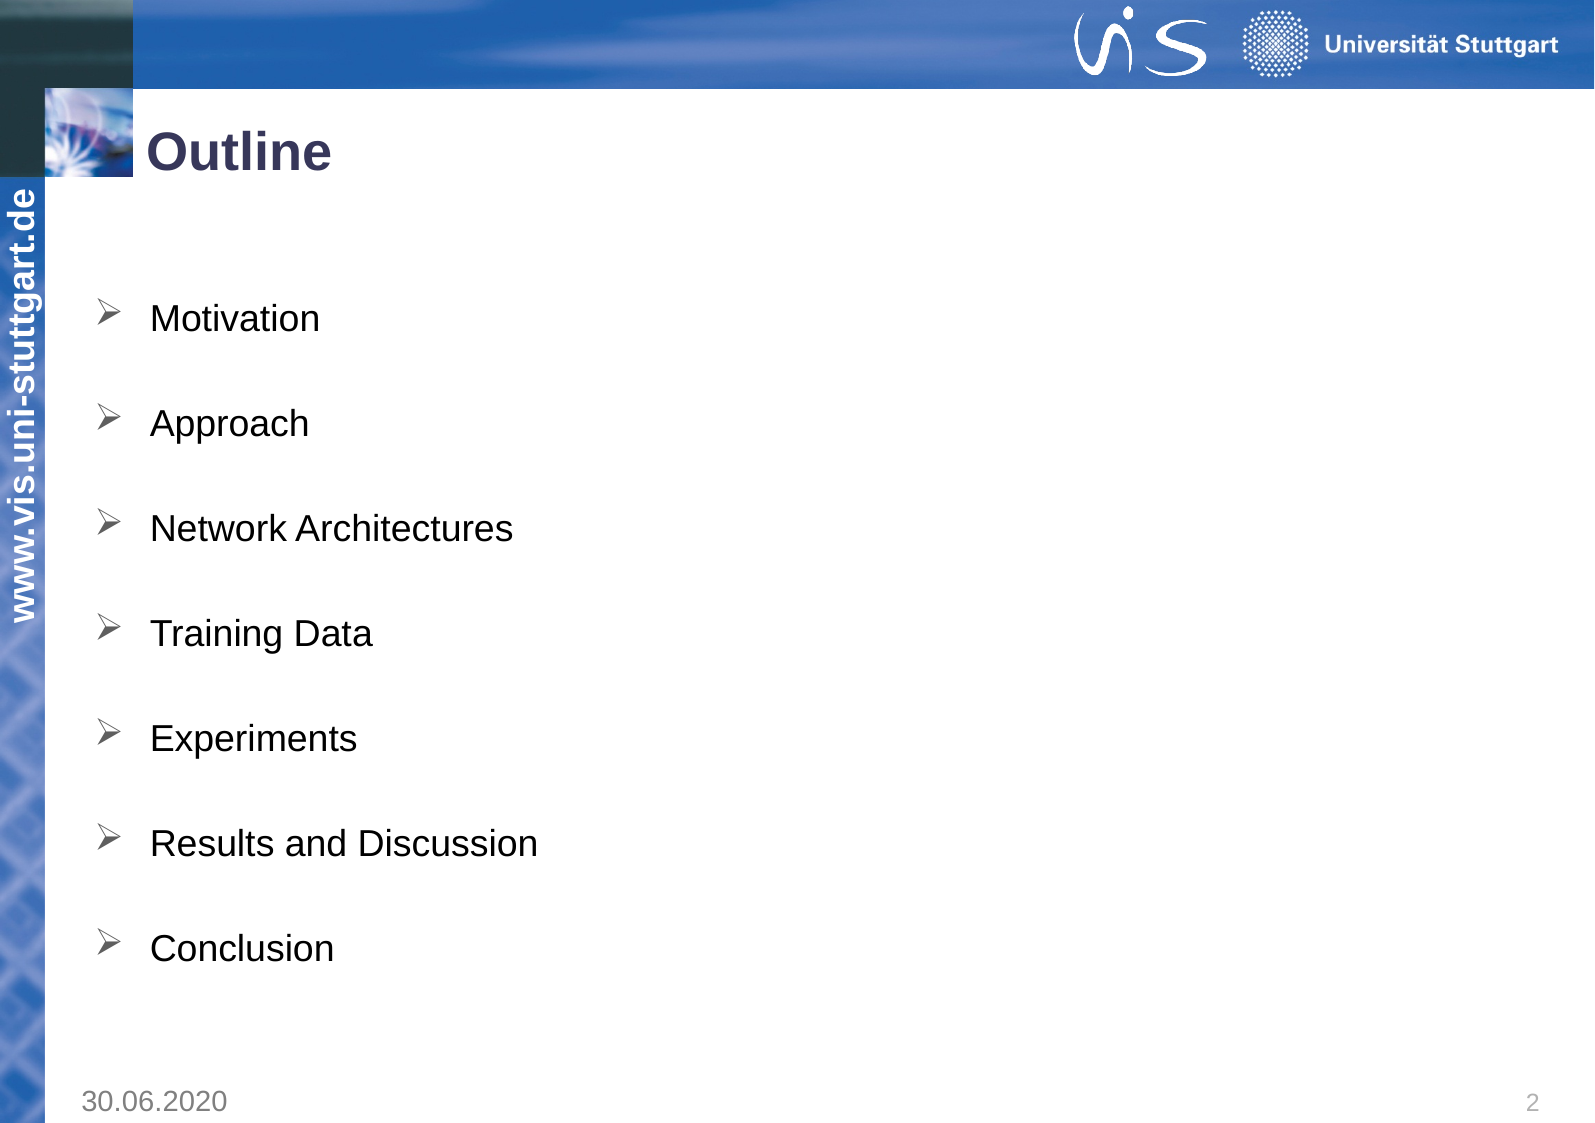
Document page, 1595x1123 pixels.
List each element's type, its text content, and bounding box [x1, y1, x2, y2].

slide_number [66, 1082, 698, 1123]
slide_number 2 [1195, 1081, 1555, 1123]
title Outline [131, 108, 1567, 233]
list Motivation Approach Network Architectures Training Data Experiments Results and Discussion Conclusion [79, 287, 1516, 1028]
picture [0, 0, 1595, 1123]
